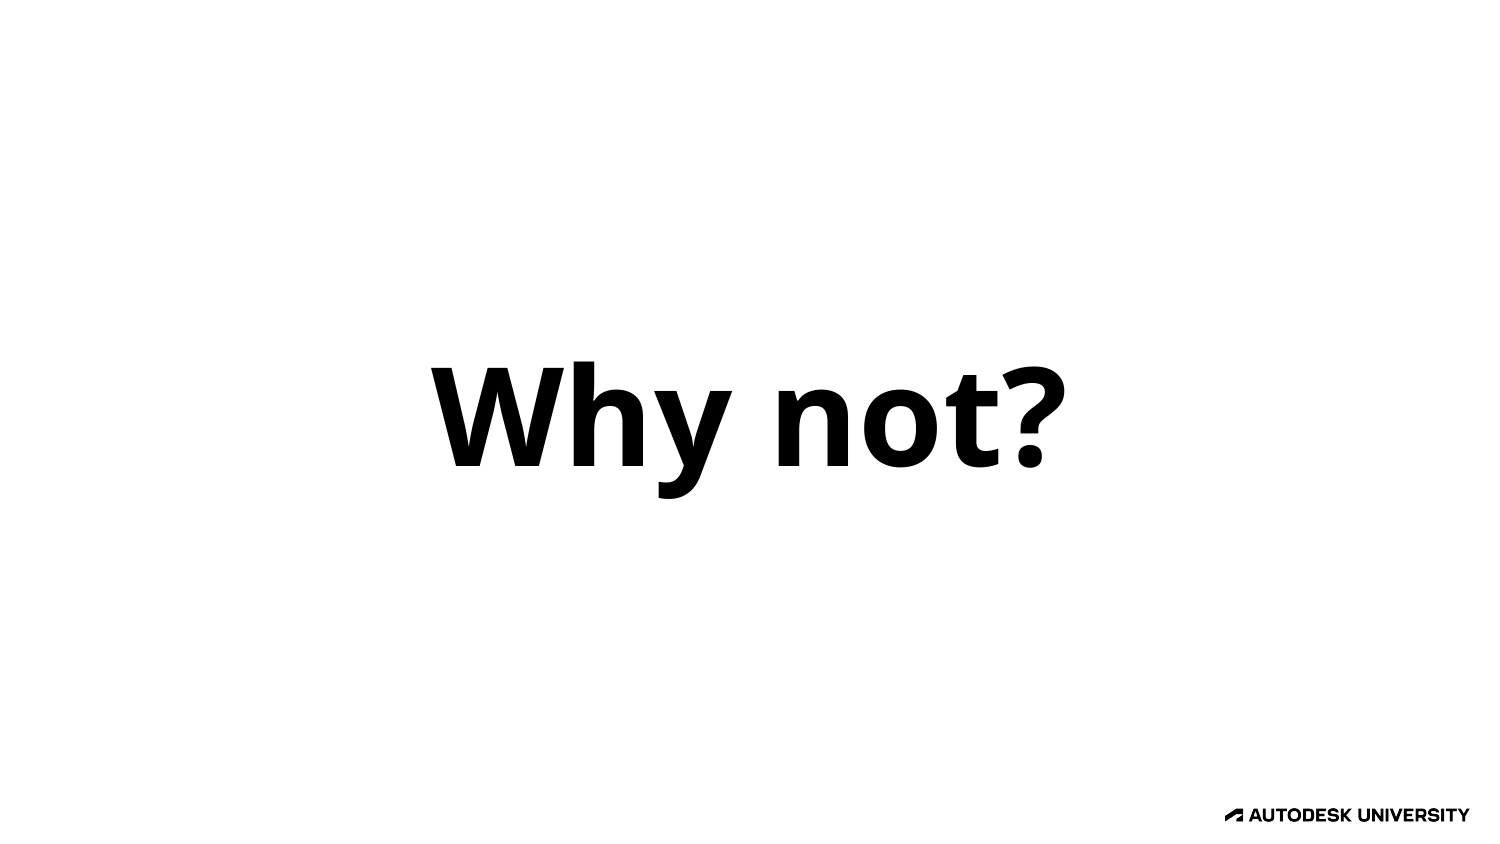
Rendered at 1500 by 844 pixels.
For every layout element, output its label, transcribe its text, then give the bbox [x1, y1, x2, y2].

title Why not? [60, 346, 1440, 527]
picture [1225, 808, 1470, 822]
